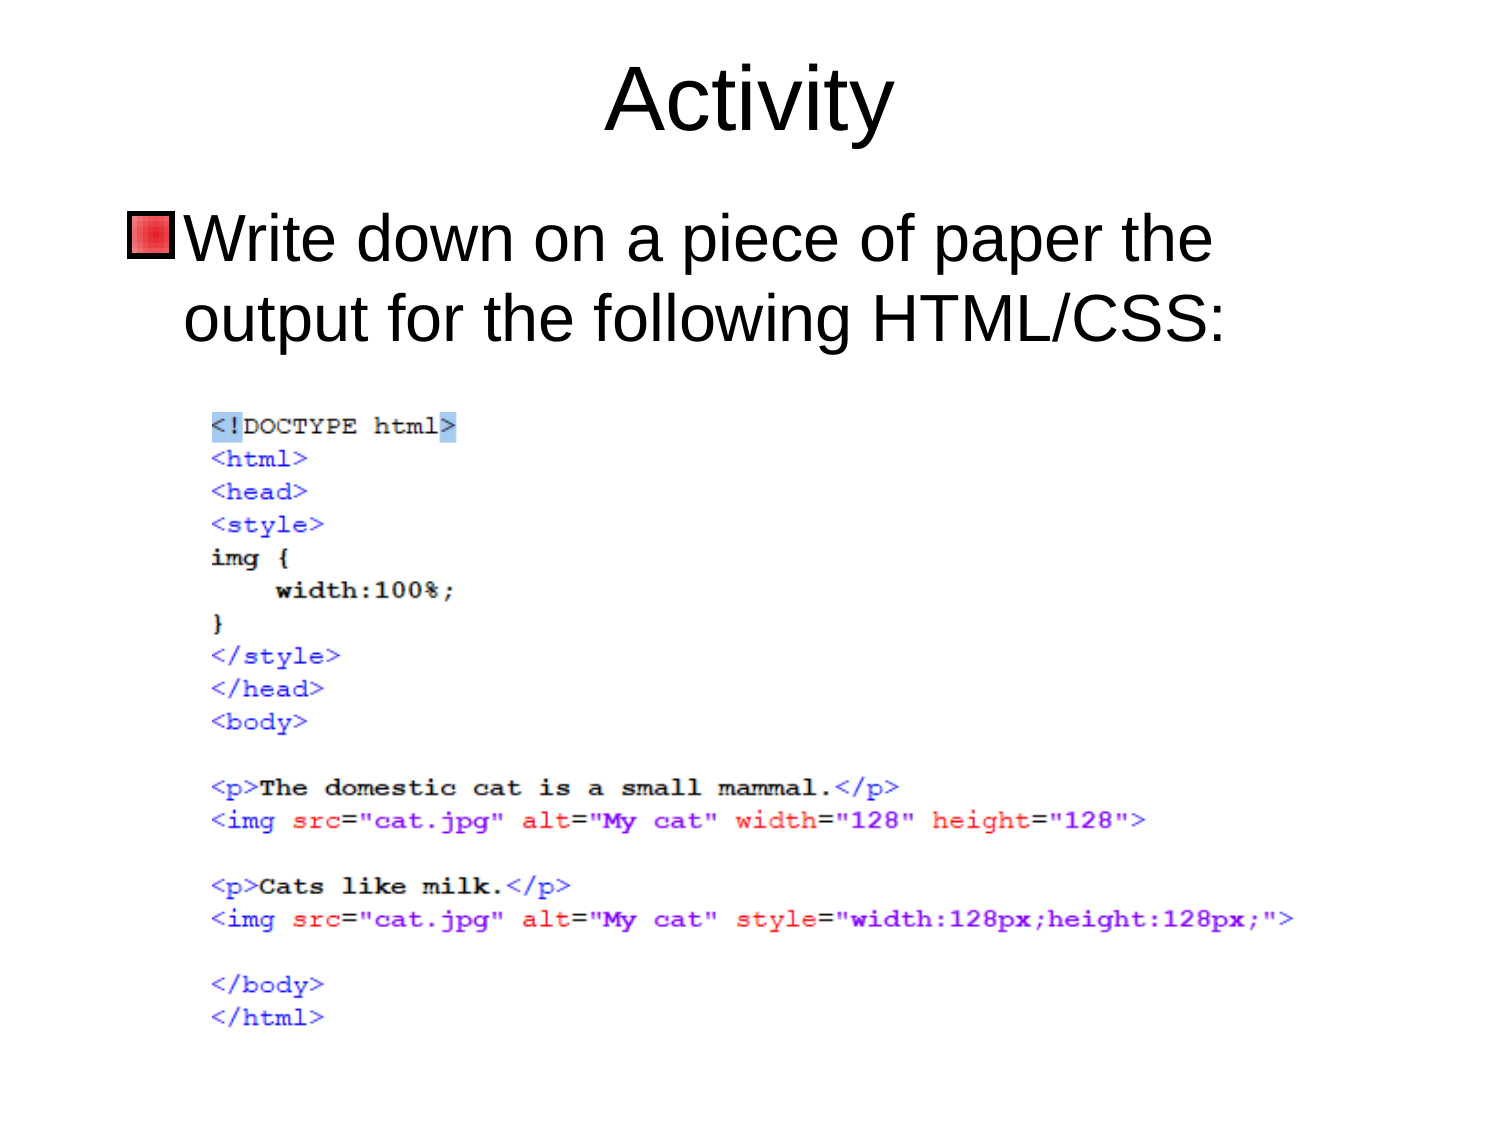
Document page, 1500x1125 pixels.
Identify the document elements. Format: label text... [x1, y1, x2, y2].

picture [212, 412, 1300, 1042]
picture [127, 211, 175, 259]
title Activity [112, 0, 1388, 187]
list Write down on a piece of paper the output for the following HTML/CSS: [112, 187, 1388, 863]
